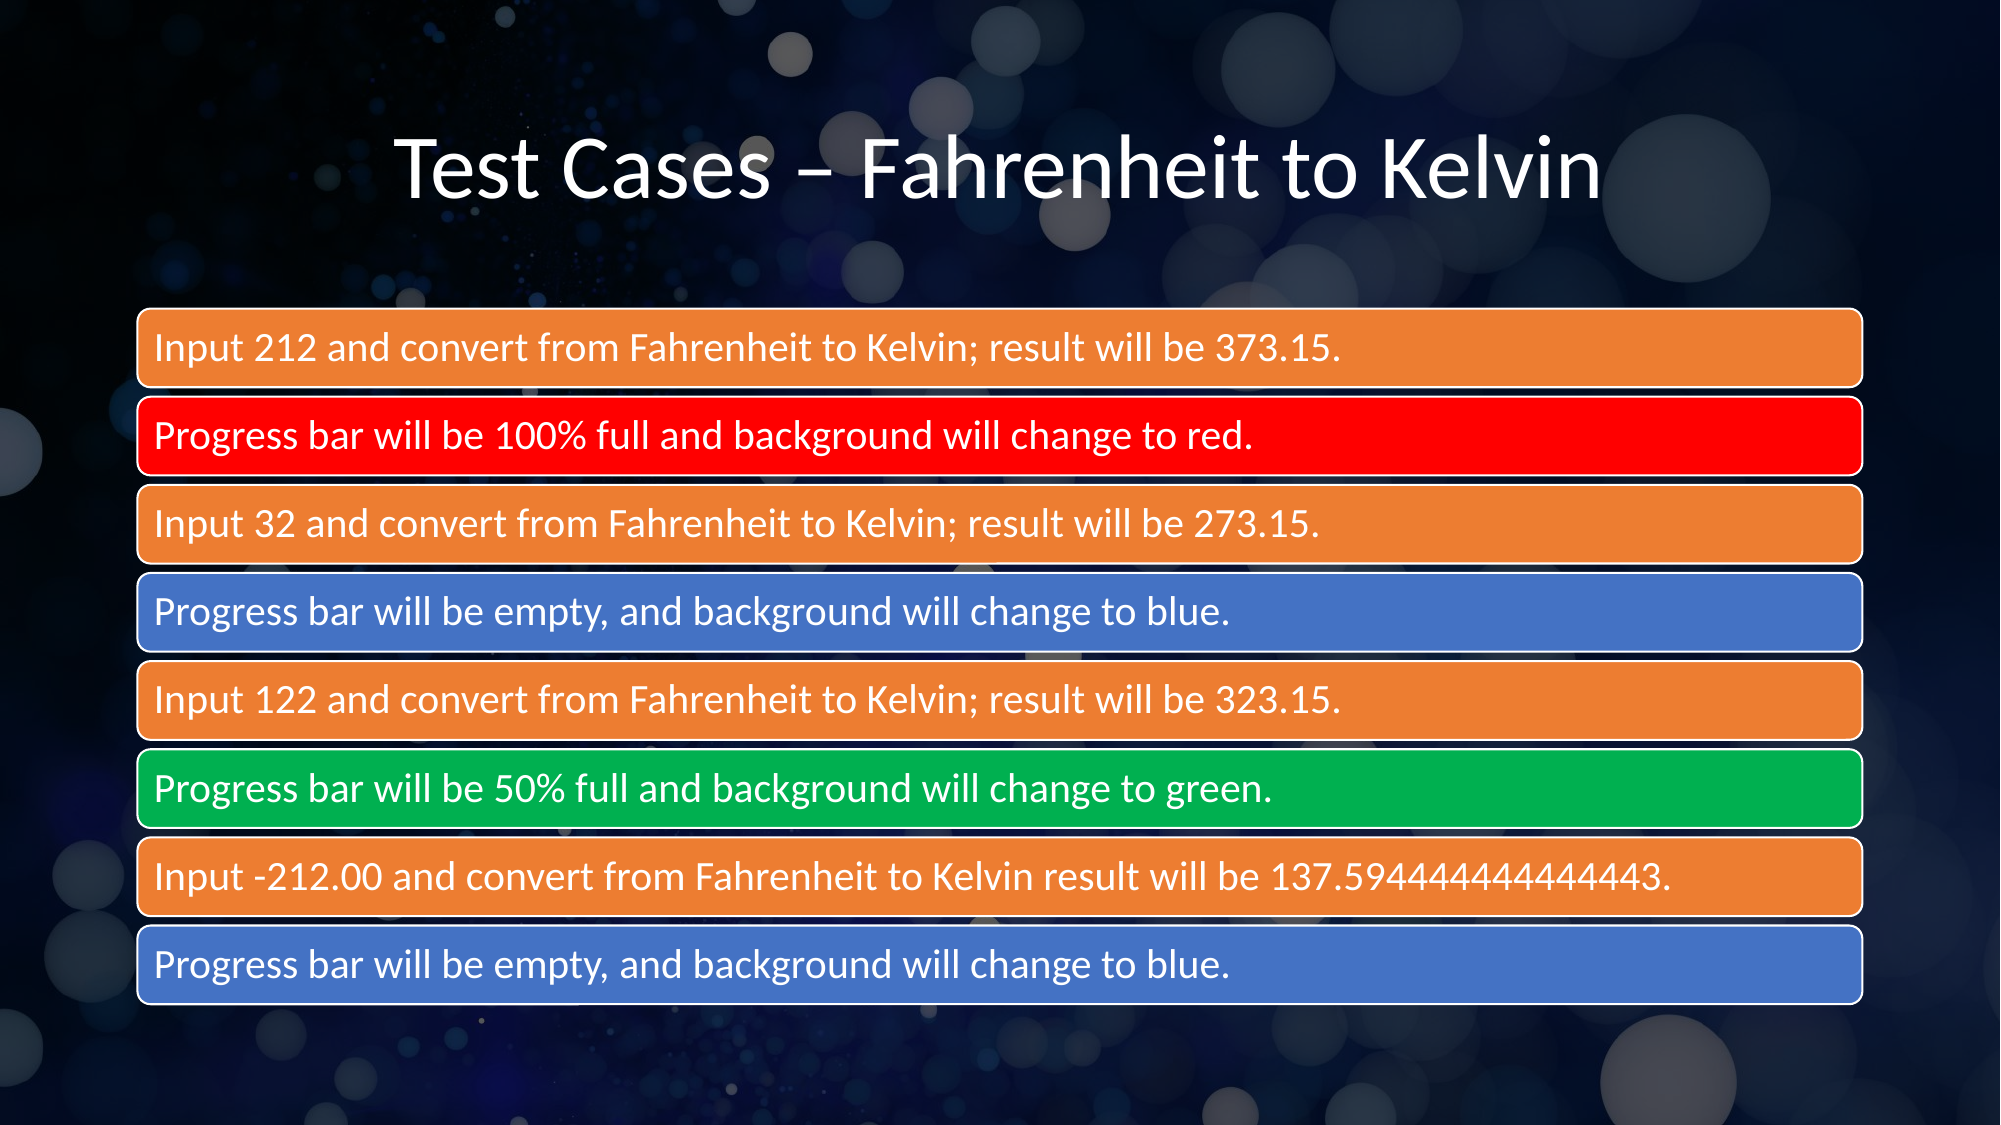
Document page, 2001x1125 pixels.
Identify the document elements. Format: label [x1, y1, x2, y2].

picture [0, 0, 2000, 1125]
text_box [137, 308, 1863, 1005]
